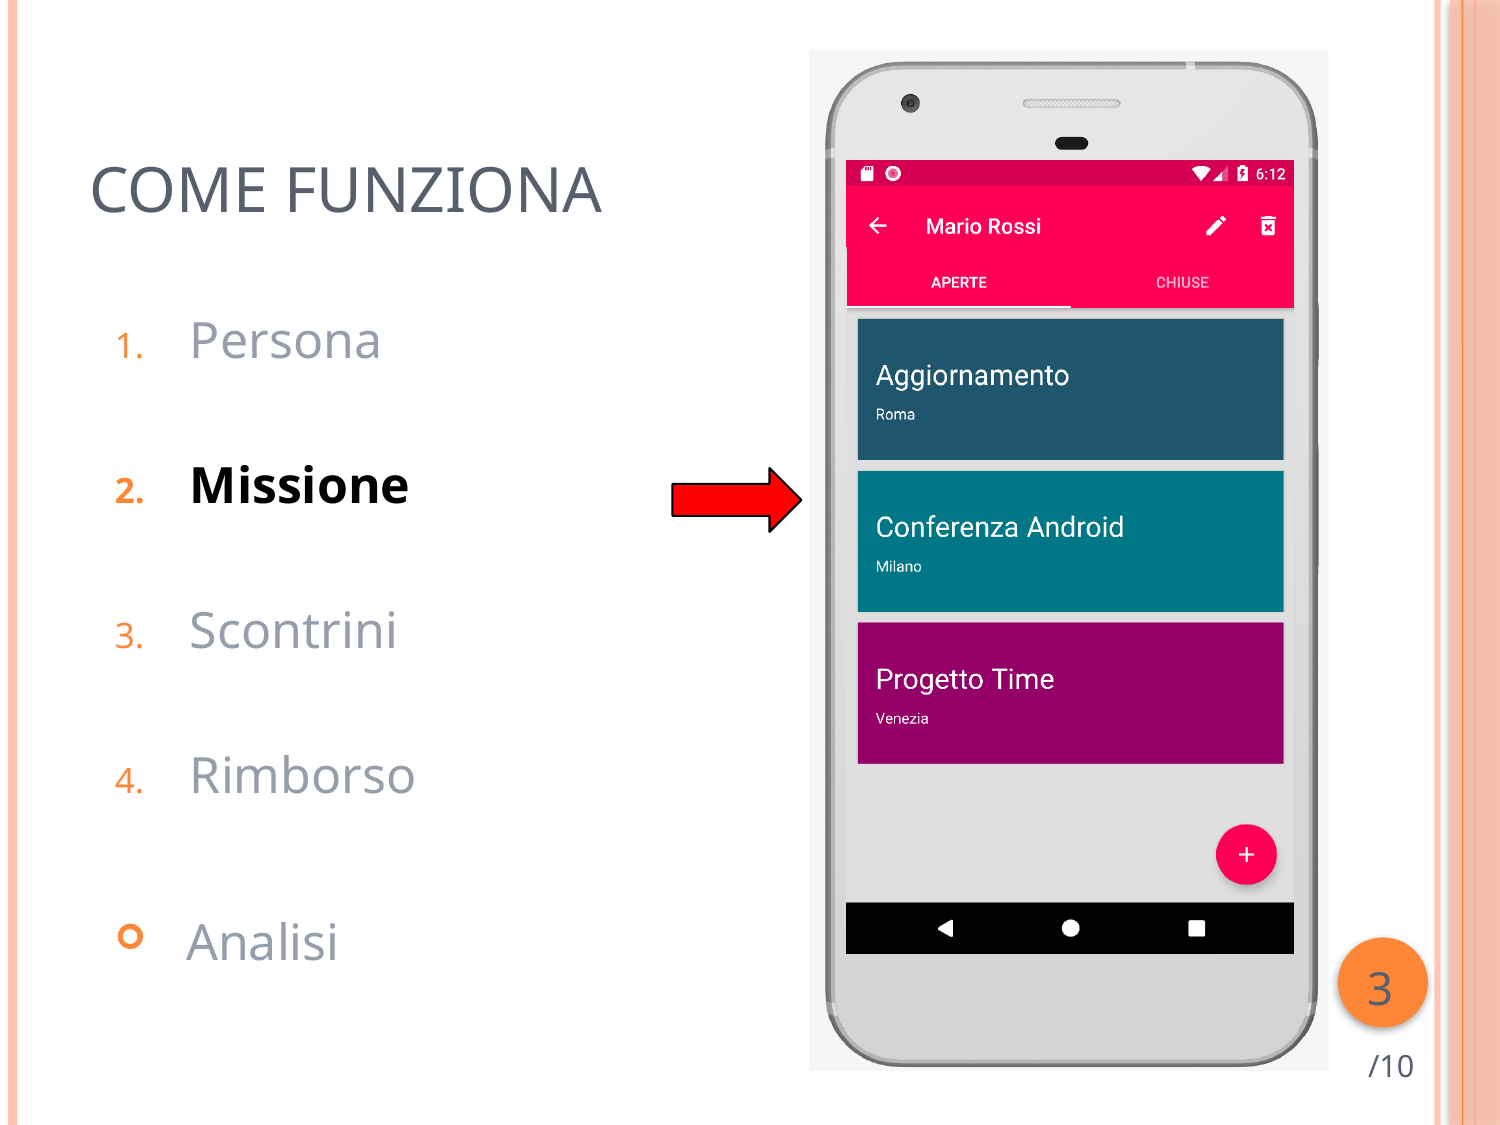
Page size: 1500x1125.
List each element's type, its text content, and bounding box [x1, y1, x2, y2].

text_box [808, 50, 1330, 1072]
text_box 3 [1352, 952, 1435, 1022]
list Persona Missione Scontrini Rimborso [100, 301, 740, 821]
text_box /10 [1353, 1021, 1436, 1092]
picture [846, 160, 1295, 954]
title Come Funziona [75, 45, 1300, 233]
text_box Analisi [100, 903, 457, 1022]
text_box [670, 466, 802, 534]
